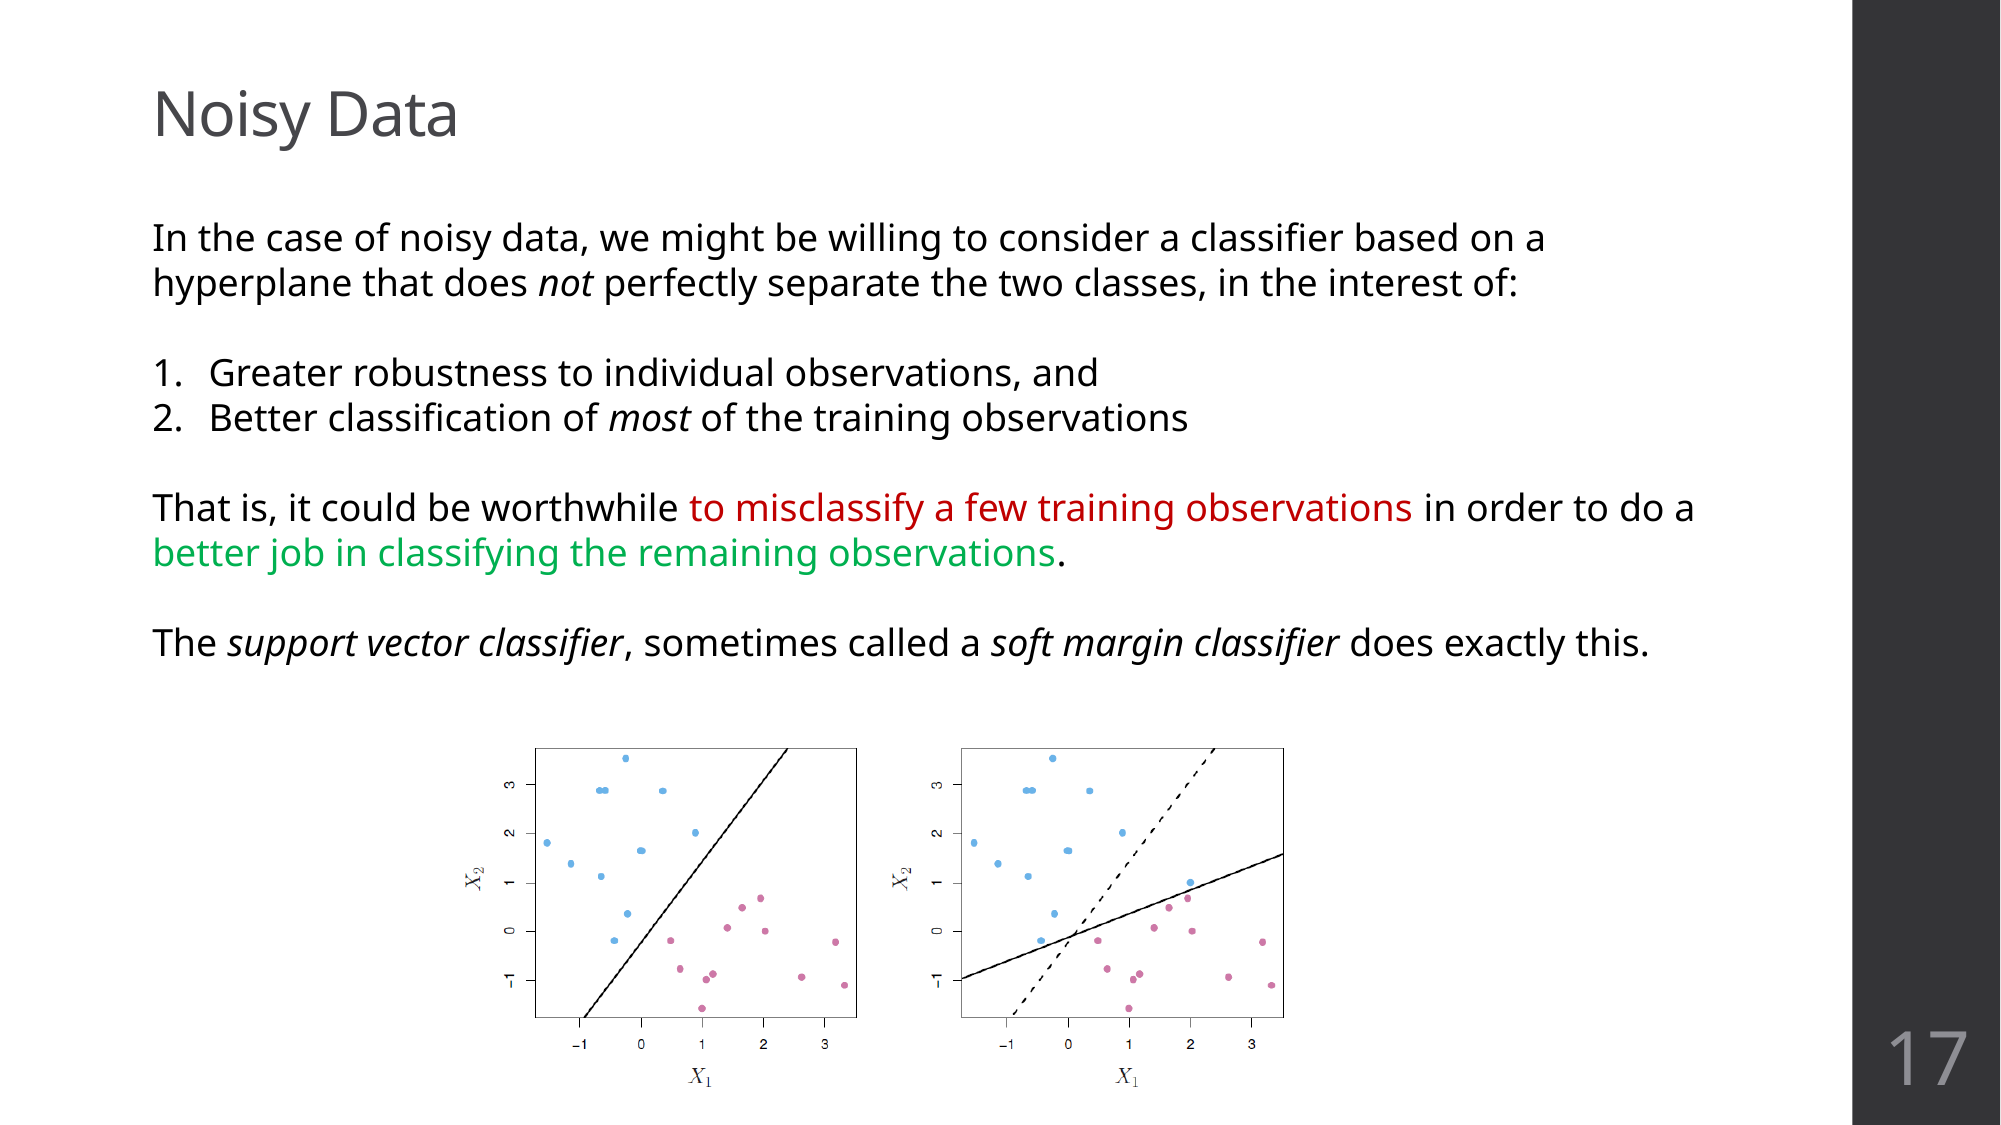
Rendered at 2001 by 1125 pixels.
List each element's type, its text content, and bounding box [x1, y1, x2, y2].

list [424, 718, 1340, 1093]
text_box In the case of noisy data, we might be willing to consider a classifier based on a hyperplane that does not perfectly separate the two classes, in the interest of: Greater robustness to individual observations, and Better classification of most of the training observations That is, it could be worthwhile to misclassify a few training observations in order to do a better job in classifying the remaining observations. The support vector classifier, sometimes called a soft margin classifier does exactly this. [137, 206, 1733, 762]
title Noisy Data [137, 59, 1863, 158]
slide_number 17 [1852, 1012, 2000, 1110]
